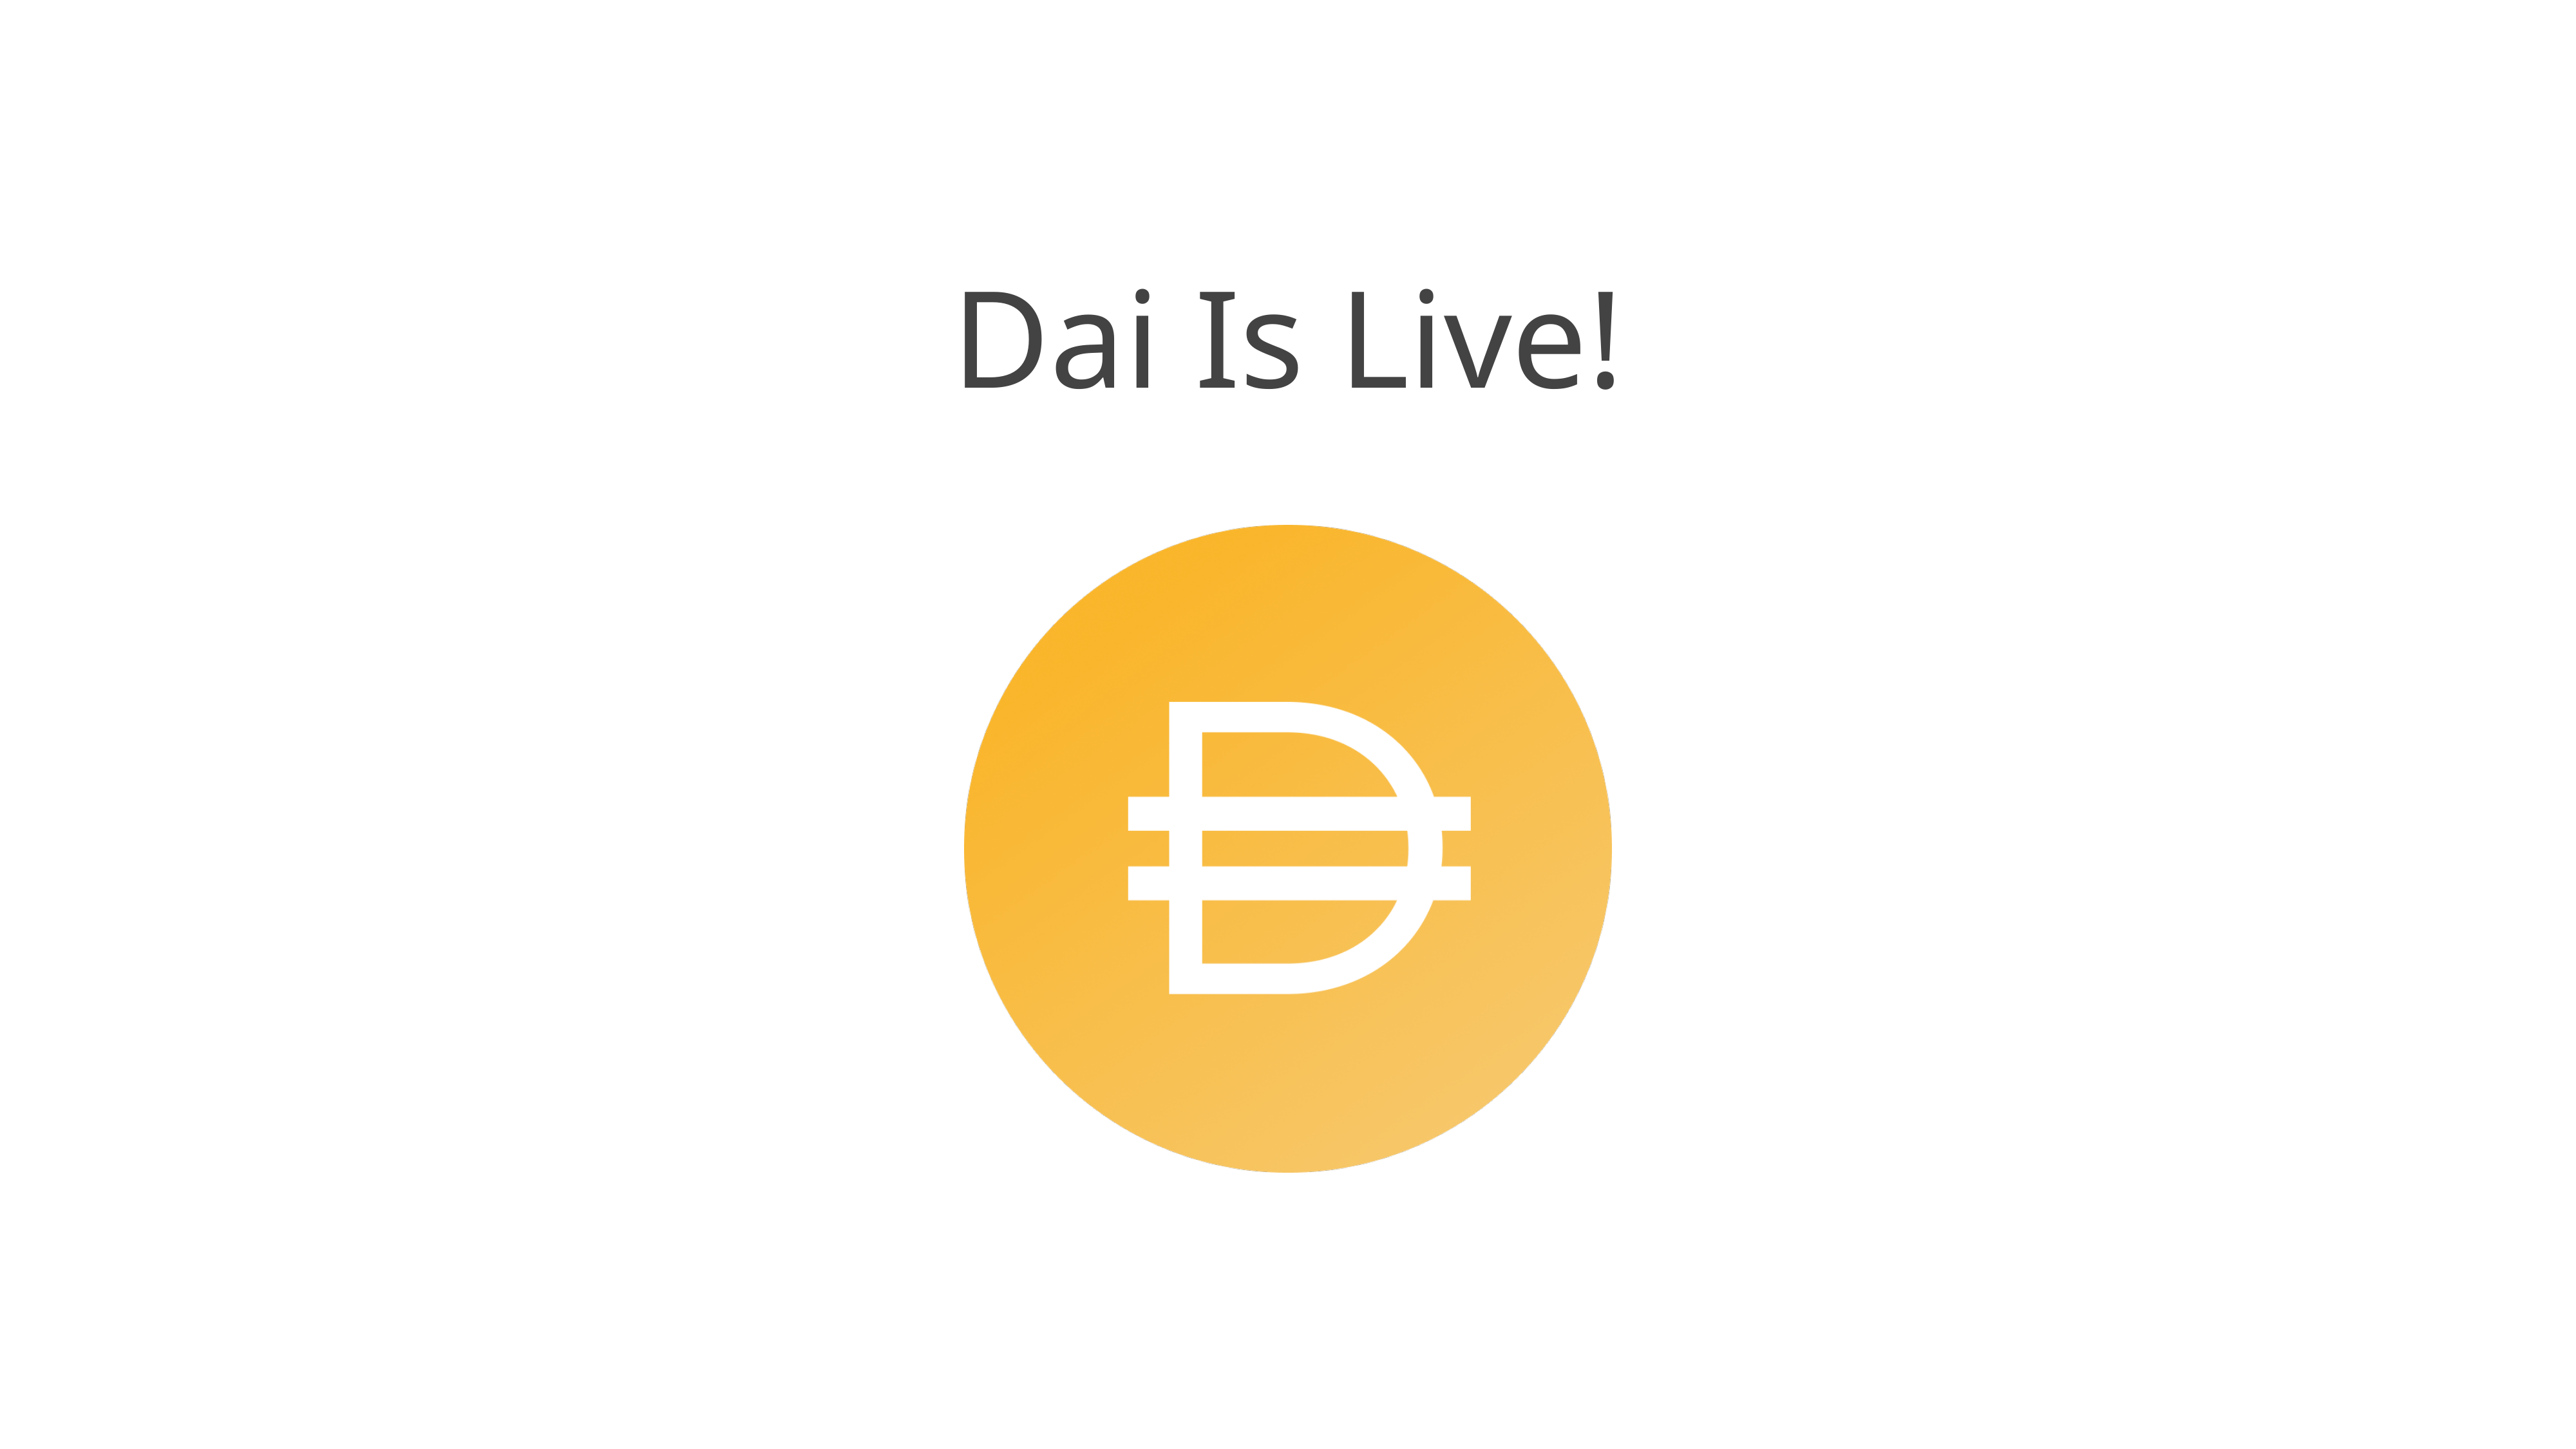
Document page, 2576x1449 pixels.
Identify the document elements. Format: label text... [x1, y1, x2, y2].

picture [963, 525, 1613, 1173]
title Dai Is Live! [249, 220, 2327, 422]
